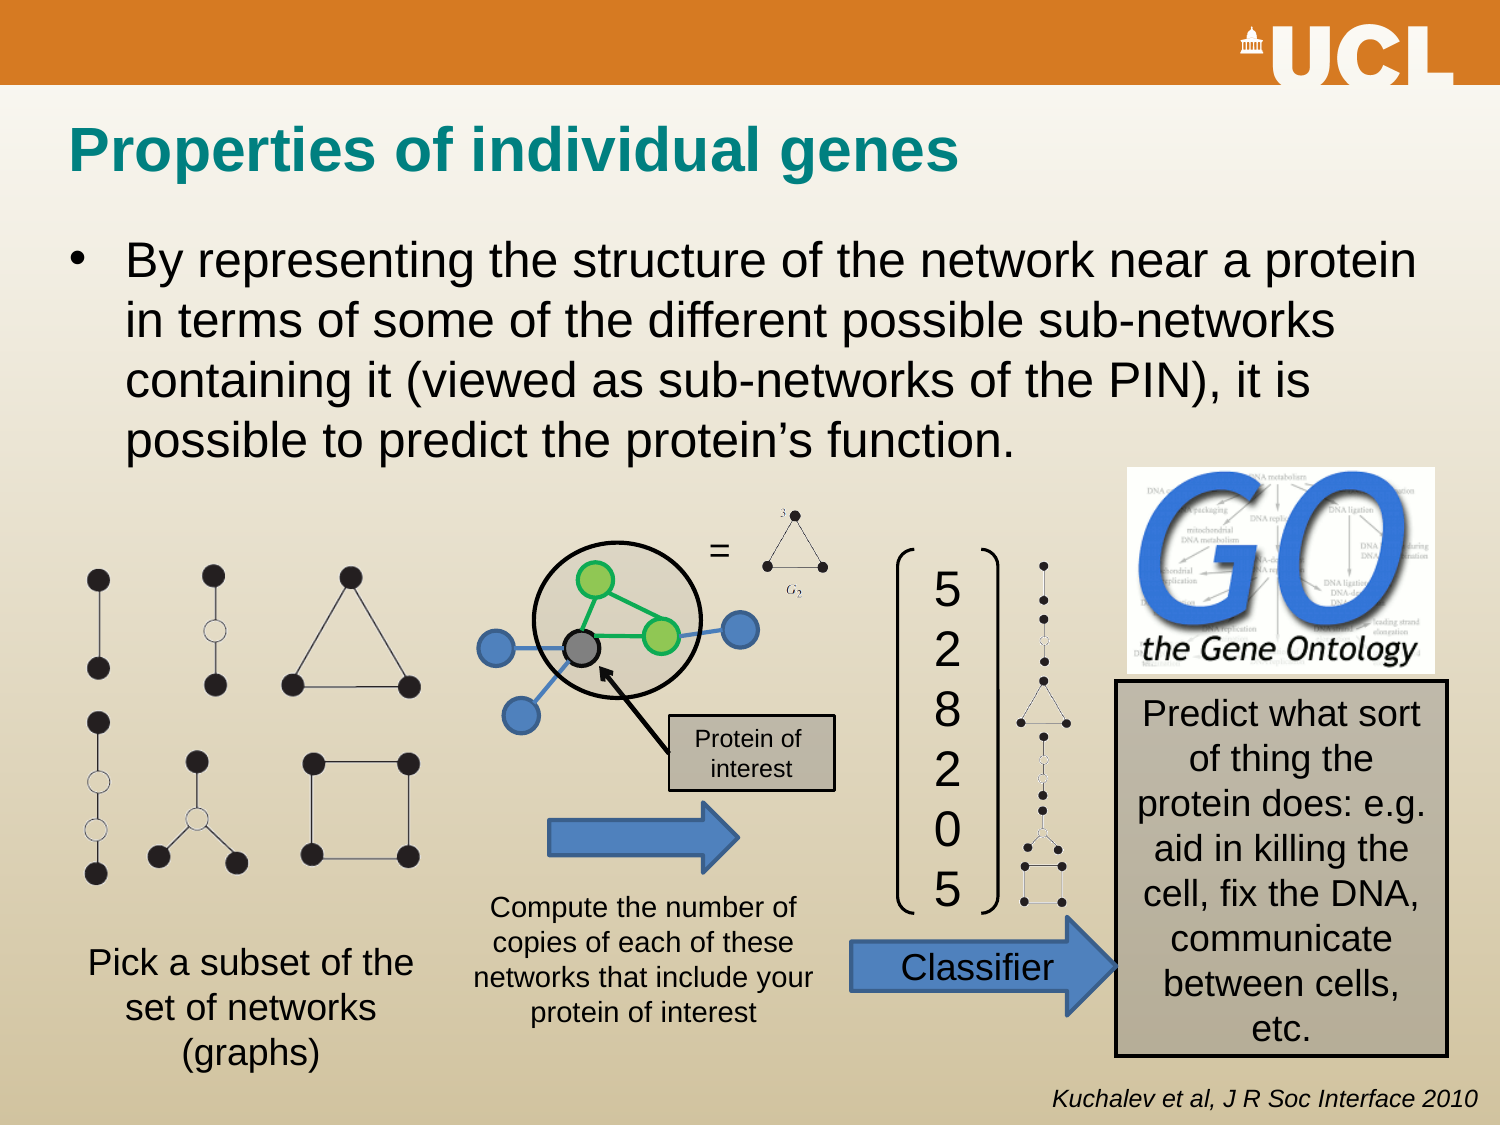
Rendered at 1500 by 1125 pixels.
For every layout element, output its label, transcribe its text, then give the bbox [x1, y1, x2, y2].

title Properties of individual genes [54, 101, 1447, 219]
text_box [64, 467, 1448, 1083]
list By representing the structure of the network near a protein in terms of some of the different possible sub-networks containing it (viewed as sub-networks of the PIN), it is possible to predict the protein’s function. [54, 219, 1447, 498]
text_box Kuchalev et al, J R Soc Interface 2010 [974, 1074, 1495, 1120]
picture [0, 0, 1500, 85]
